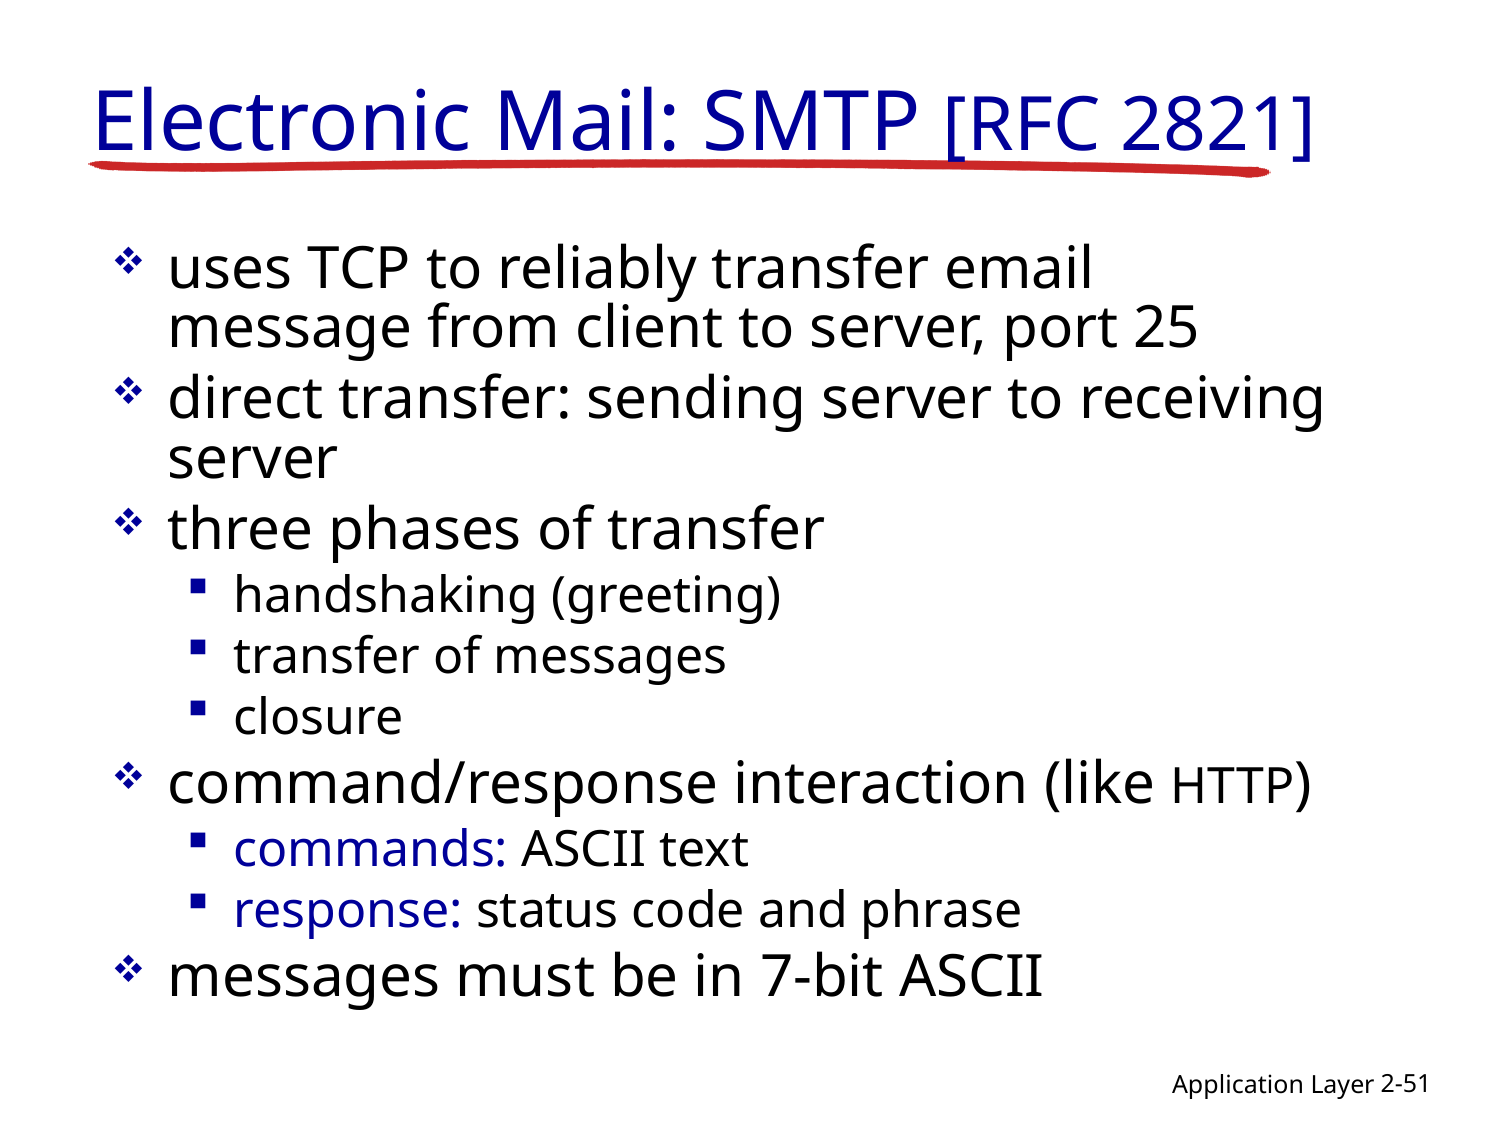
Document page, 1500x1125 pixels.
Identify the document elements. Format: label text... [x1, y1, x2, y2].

title Electronic Mail: SMTP [RFC 2821] [76, 38, 1352, 196]
picture [83, 154, 1284, 184]
list uses TCP to reliably transfer email message from client to server, port 25 direct transfer: sending server to receiving server three phases of transfer handshaking (greeting) transfer of messages closure command/response interaction (like HTTP) commands: ASCII text response: status code and phrase messages must be in 7-bit ASCII [96, 233, 1349, 996]
footer Application Layer [914, 1060, 1391, 1109]
slide_number 2-51 [1365, 1059, 1477, 1106]
